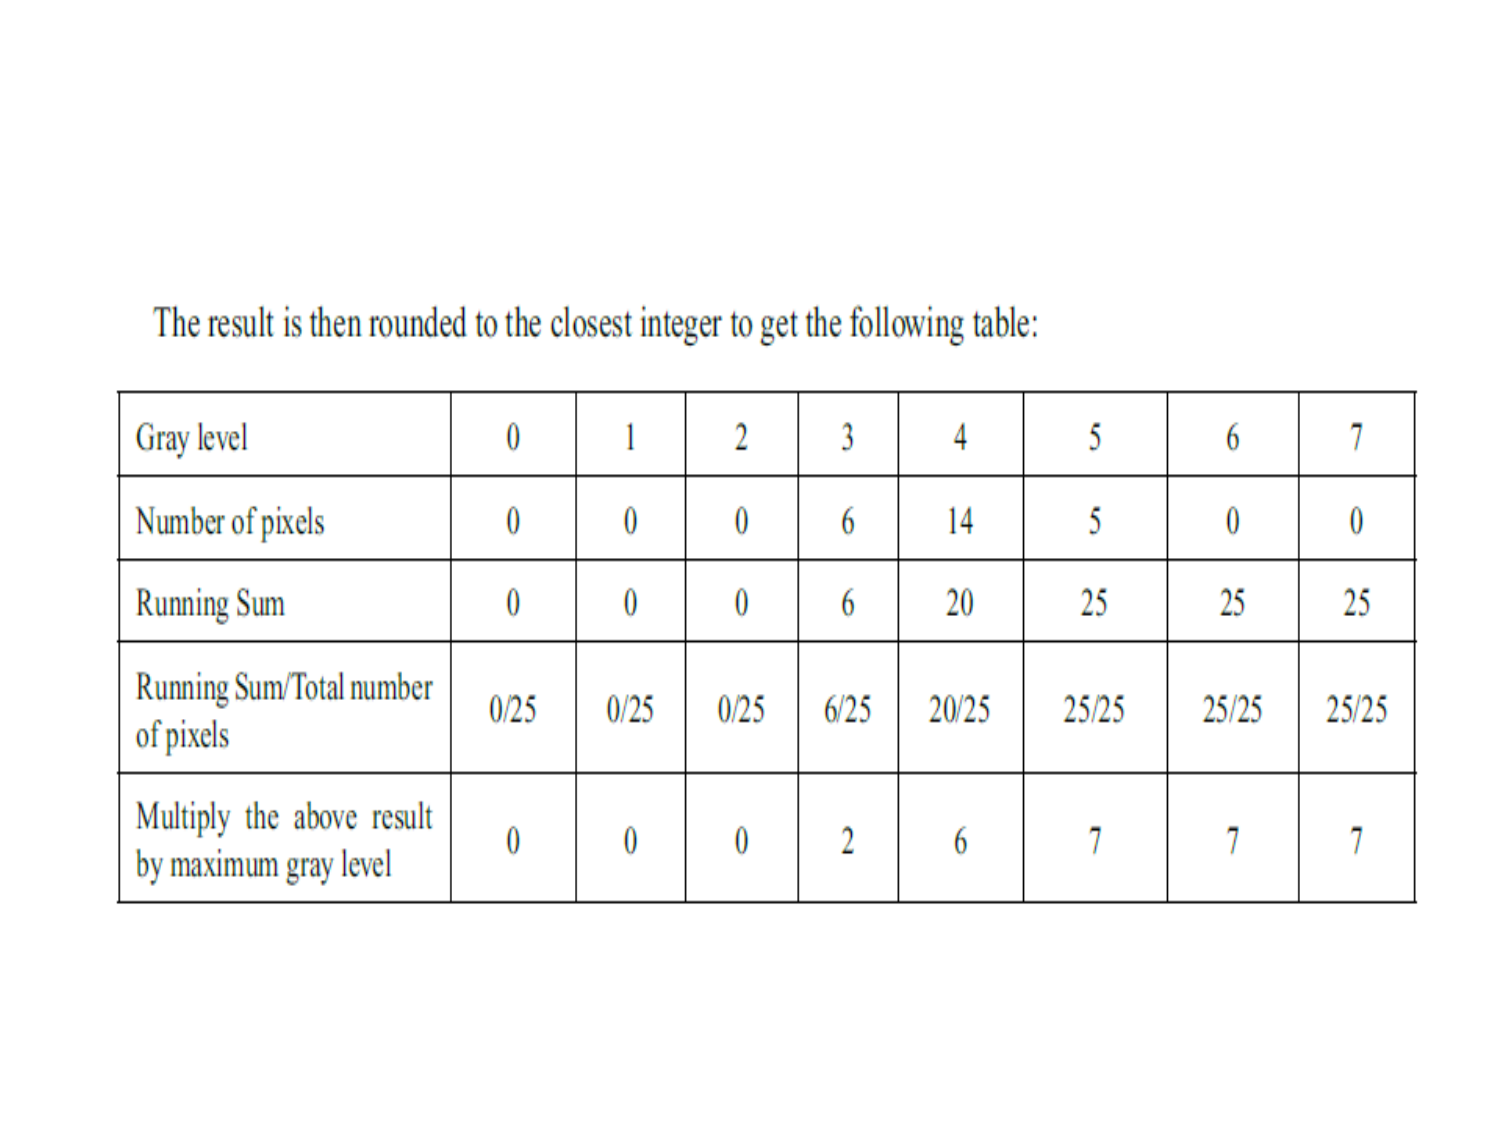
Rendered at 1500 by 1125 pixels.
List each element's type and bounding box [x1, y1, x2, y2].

picture [64, 278, 1447, 929]
